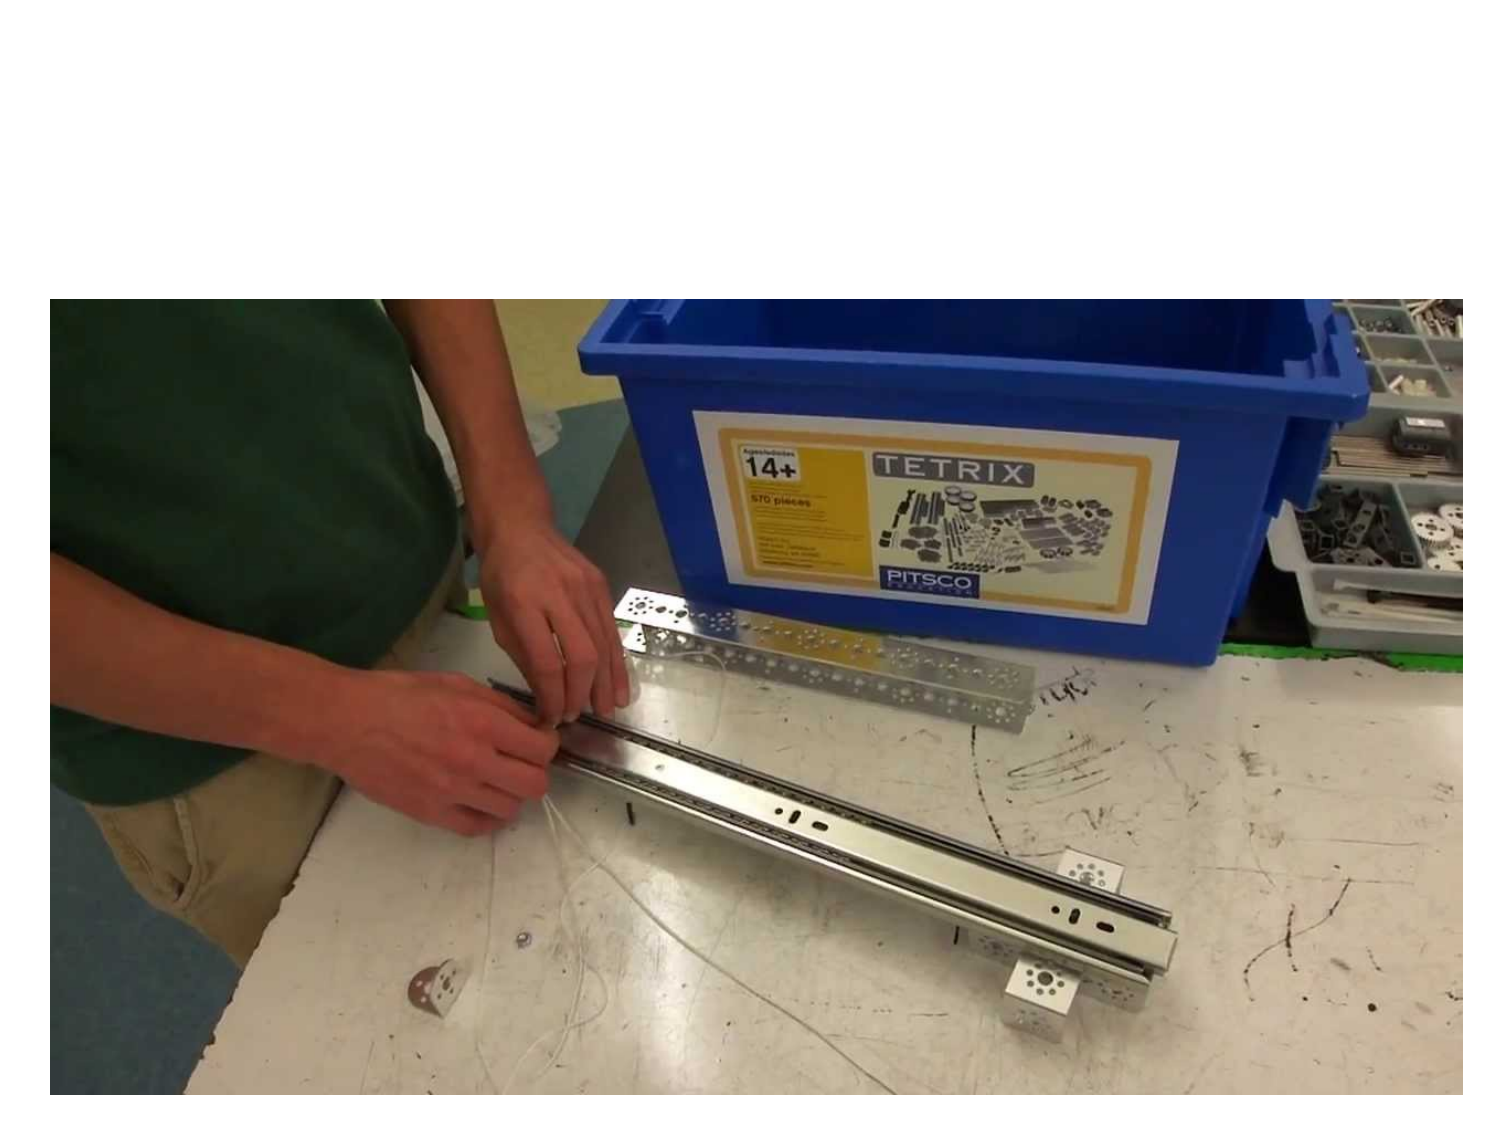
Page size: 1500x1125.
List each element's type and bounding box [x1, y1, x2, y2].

picture [49, 299, 1463, 1096]
